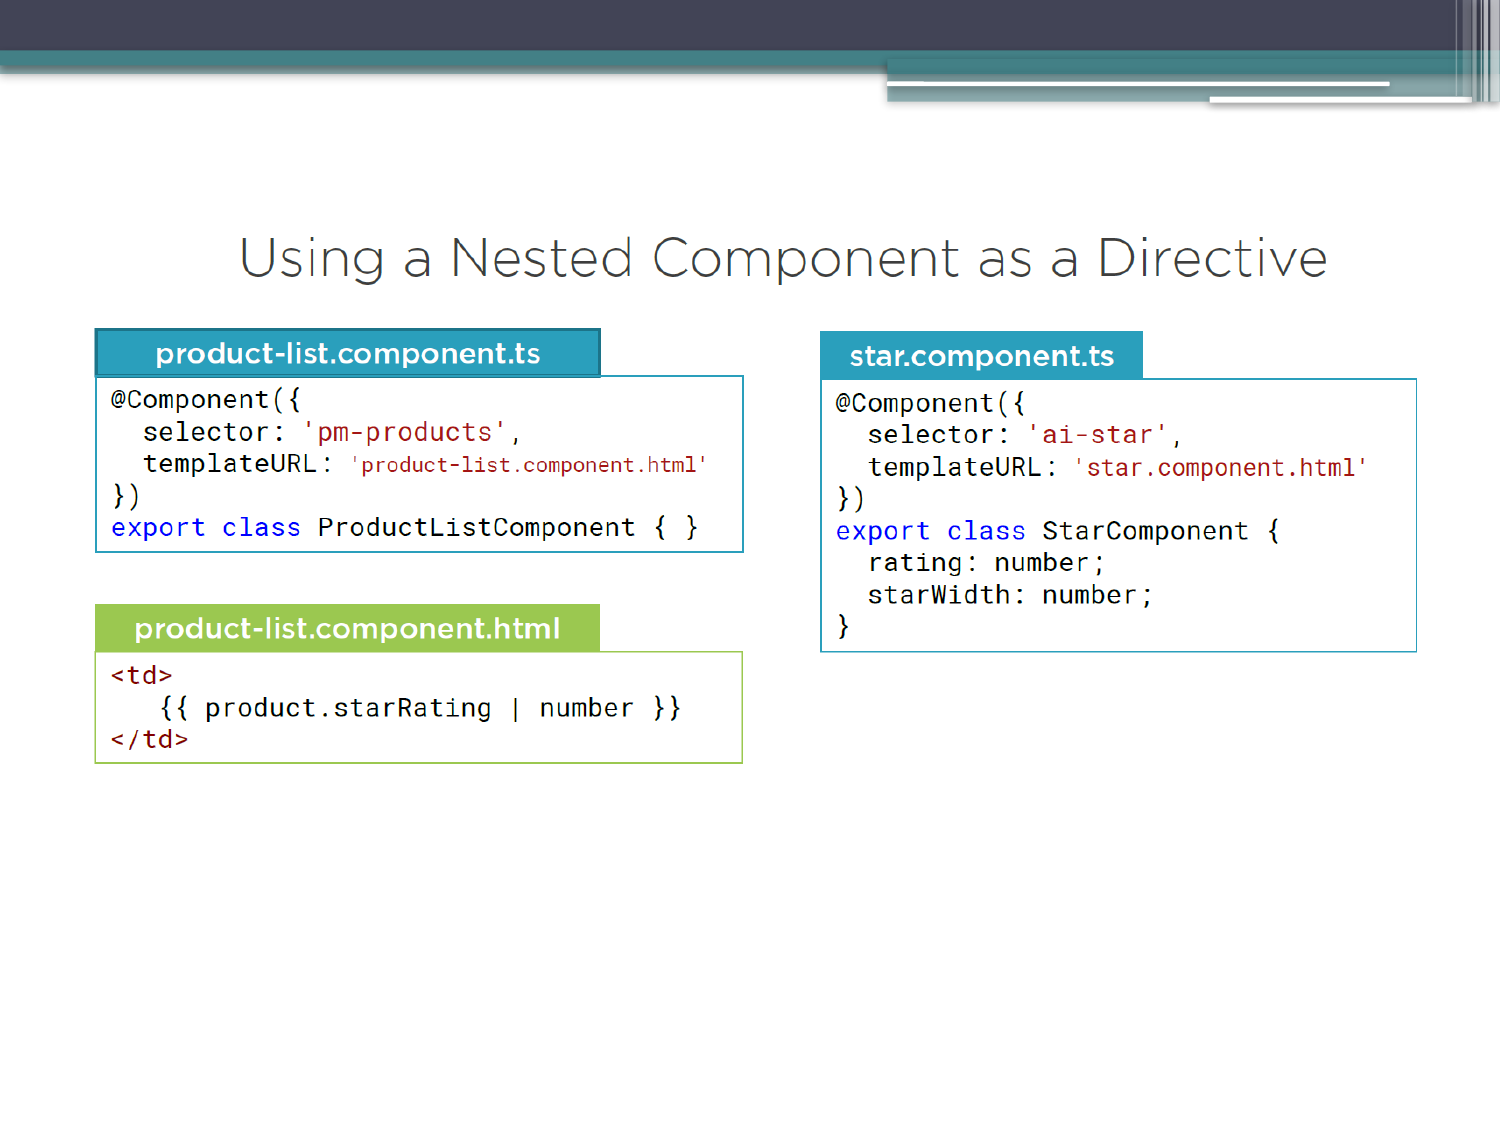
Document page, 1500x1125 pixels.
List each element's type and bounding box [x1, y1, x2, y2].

list [87, 187, 1438, 795]
